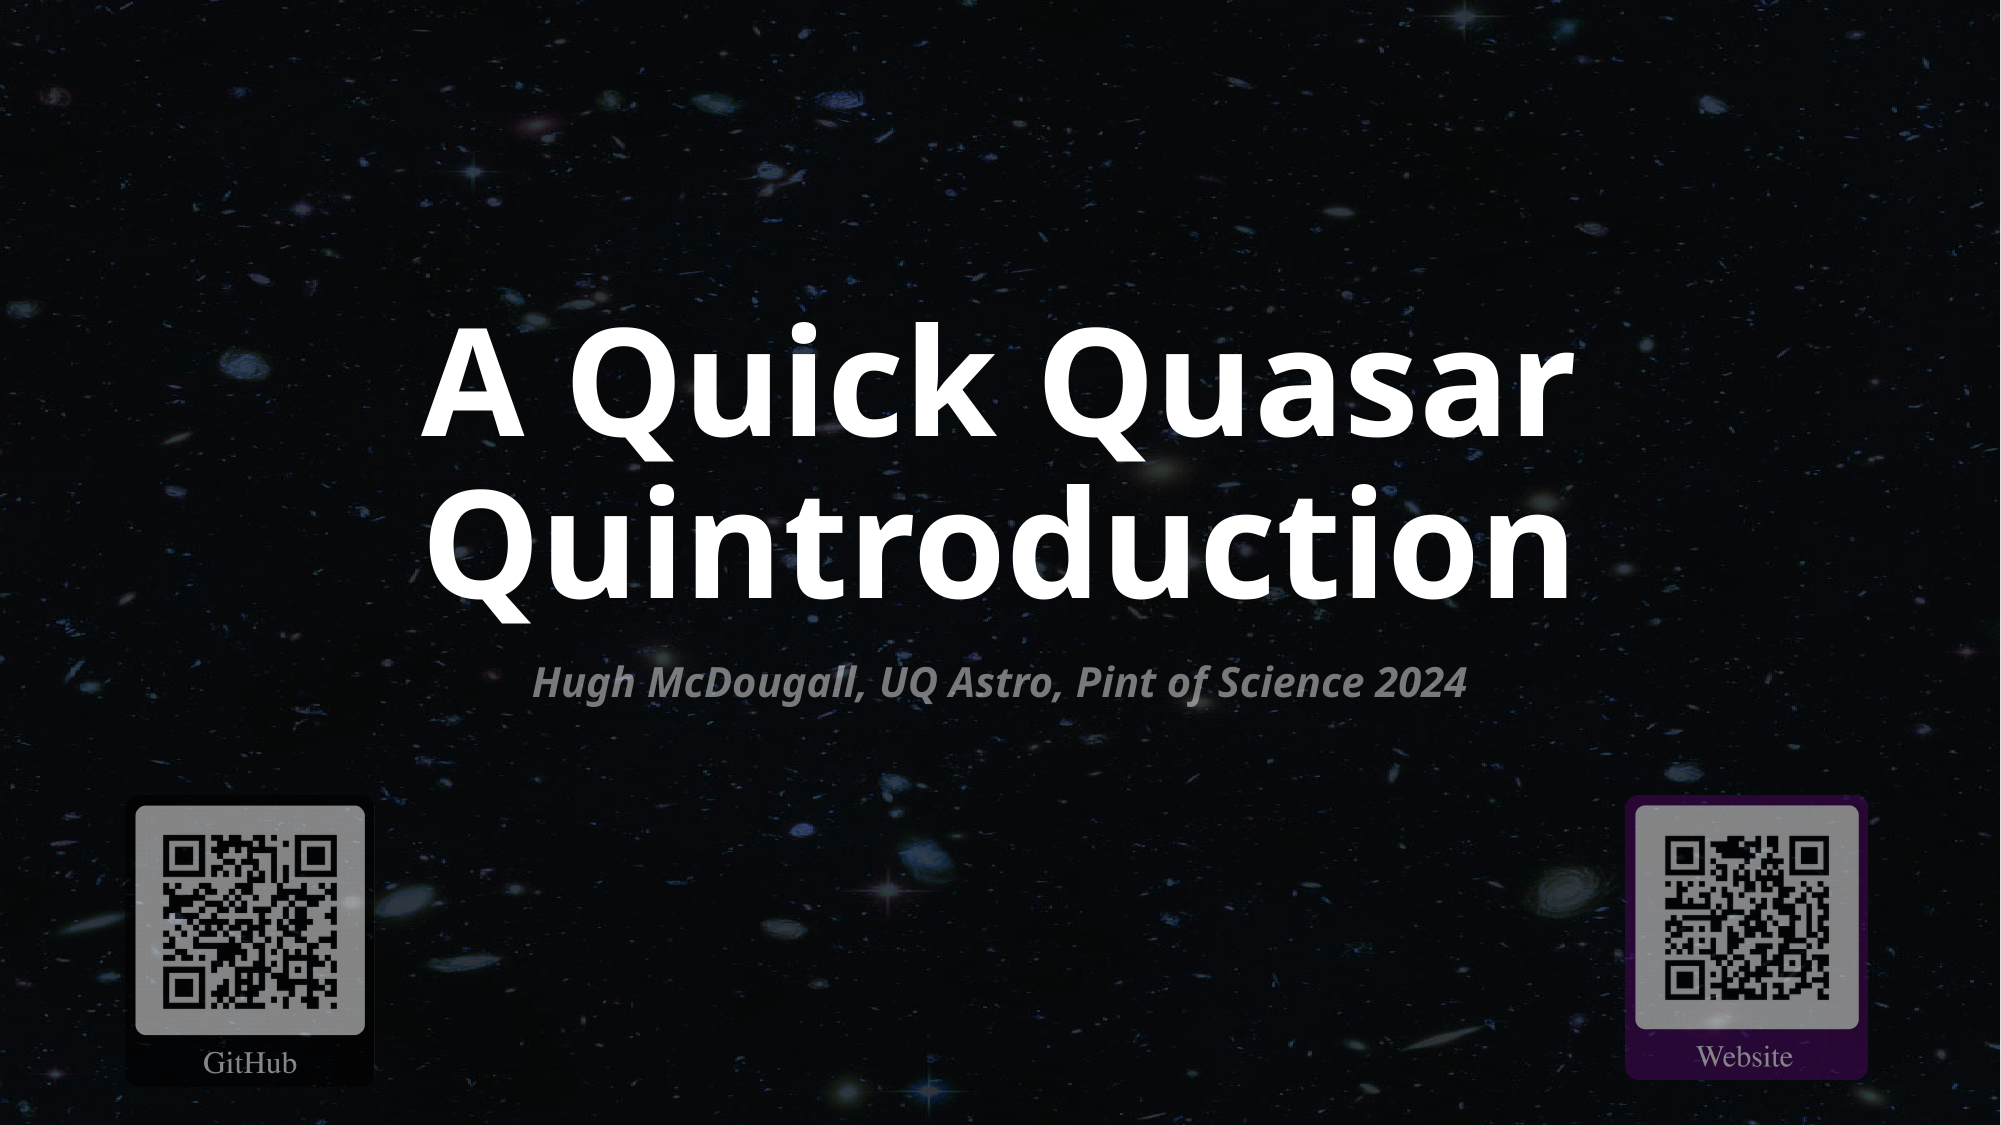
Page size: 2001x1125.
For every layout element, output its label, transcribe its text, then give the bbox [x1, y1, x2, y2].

subtitle Hugh McDougall, UQ Astro, Pint of Science 2024 [249, 653, 1750, 737]
title A Quick Quasar Quintroduction [249, 246, 1750, 639]
picture [0, 0, 2001, 1125]
